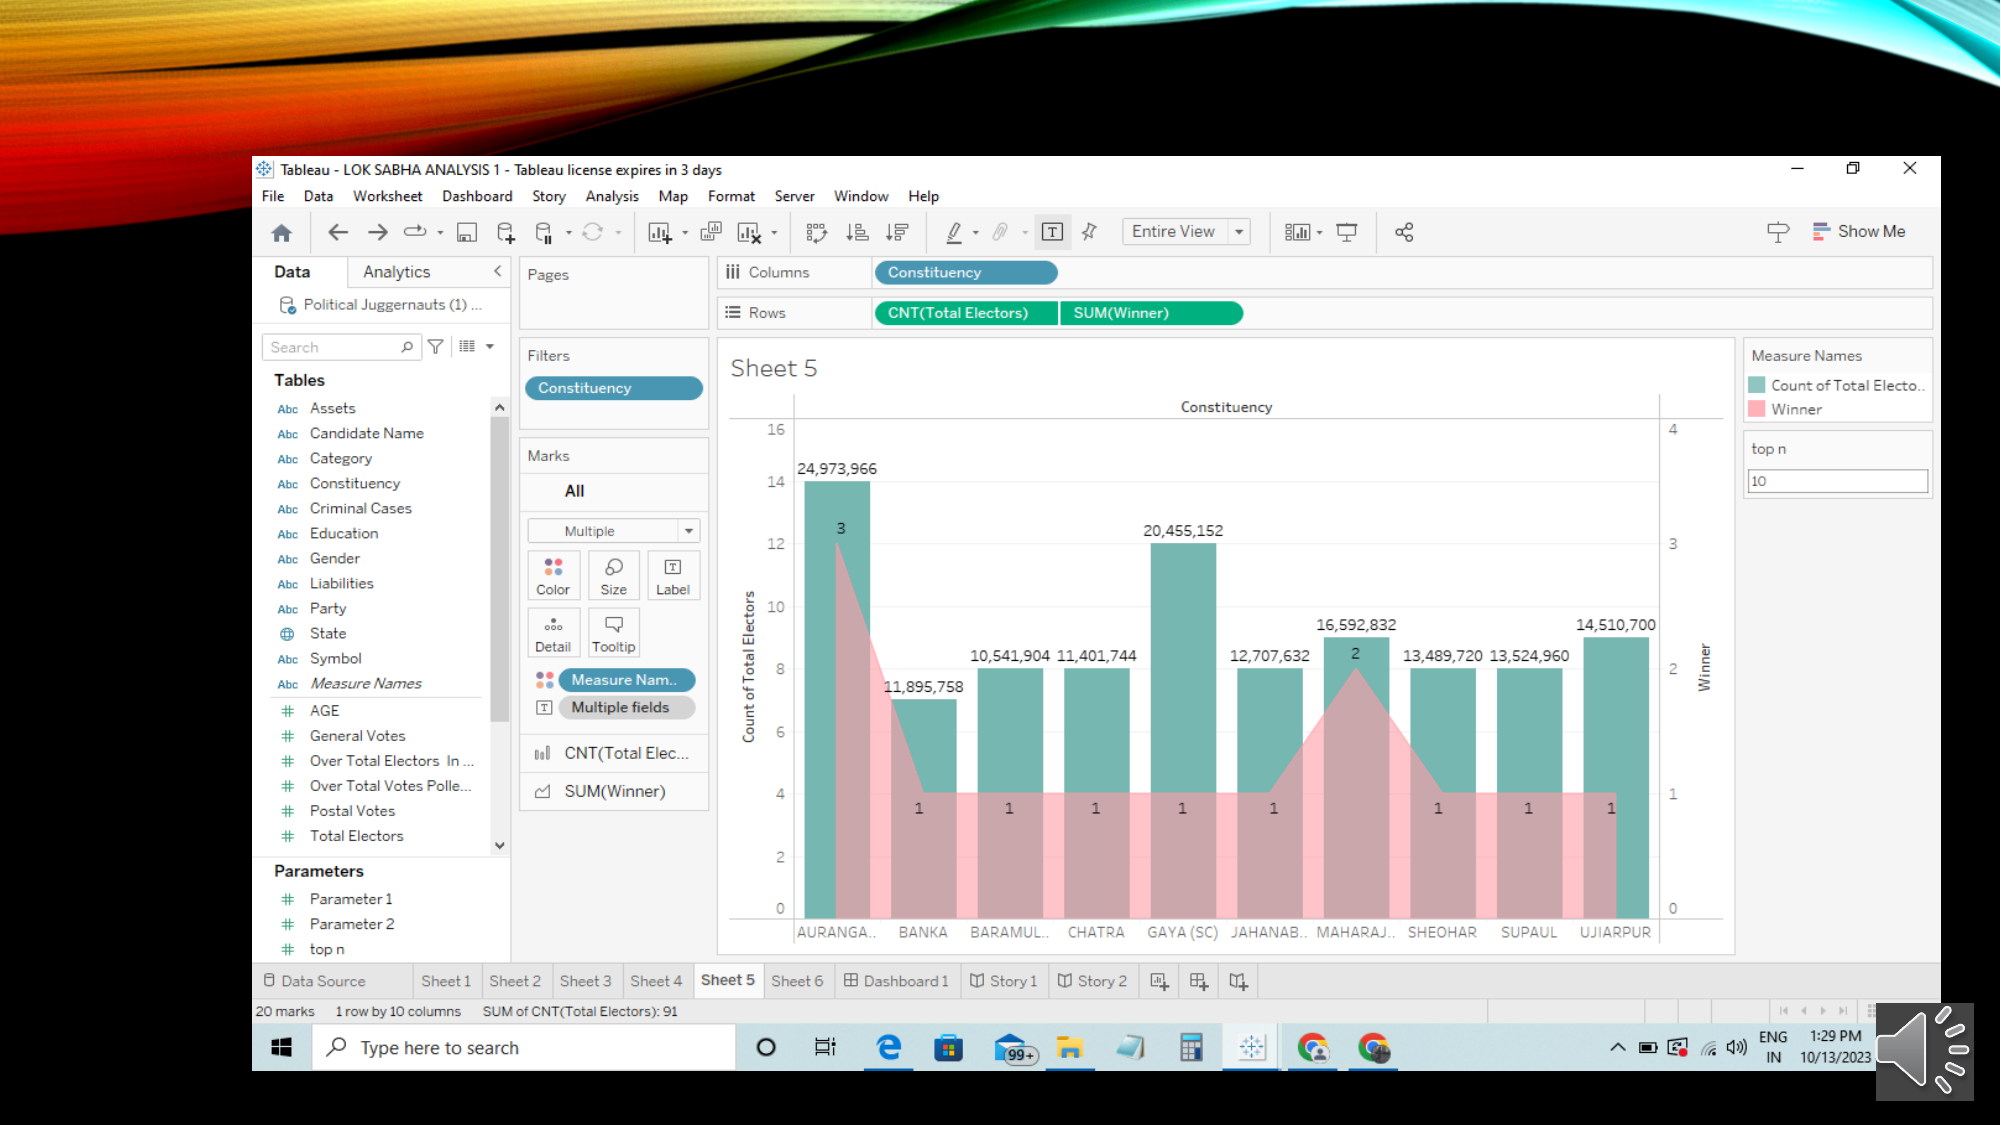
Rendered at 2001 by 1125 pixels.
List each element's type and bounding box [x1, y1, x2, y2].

list [251, 156, 1942, 1071]
picture [1874, 1002, 1976, 1103]
picture [0, 0, 2000, 237]
